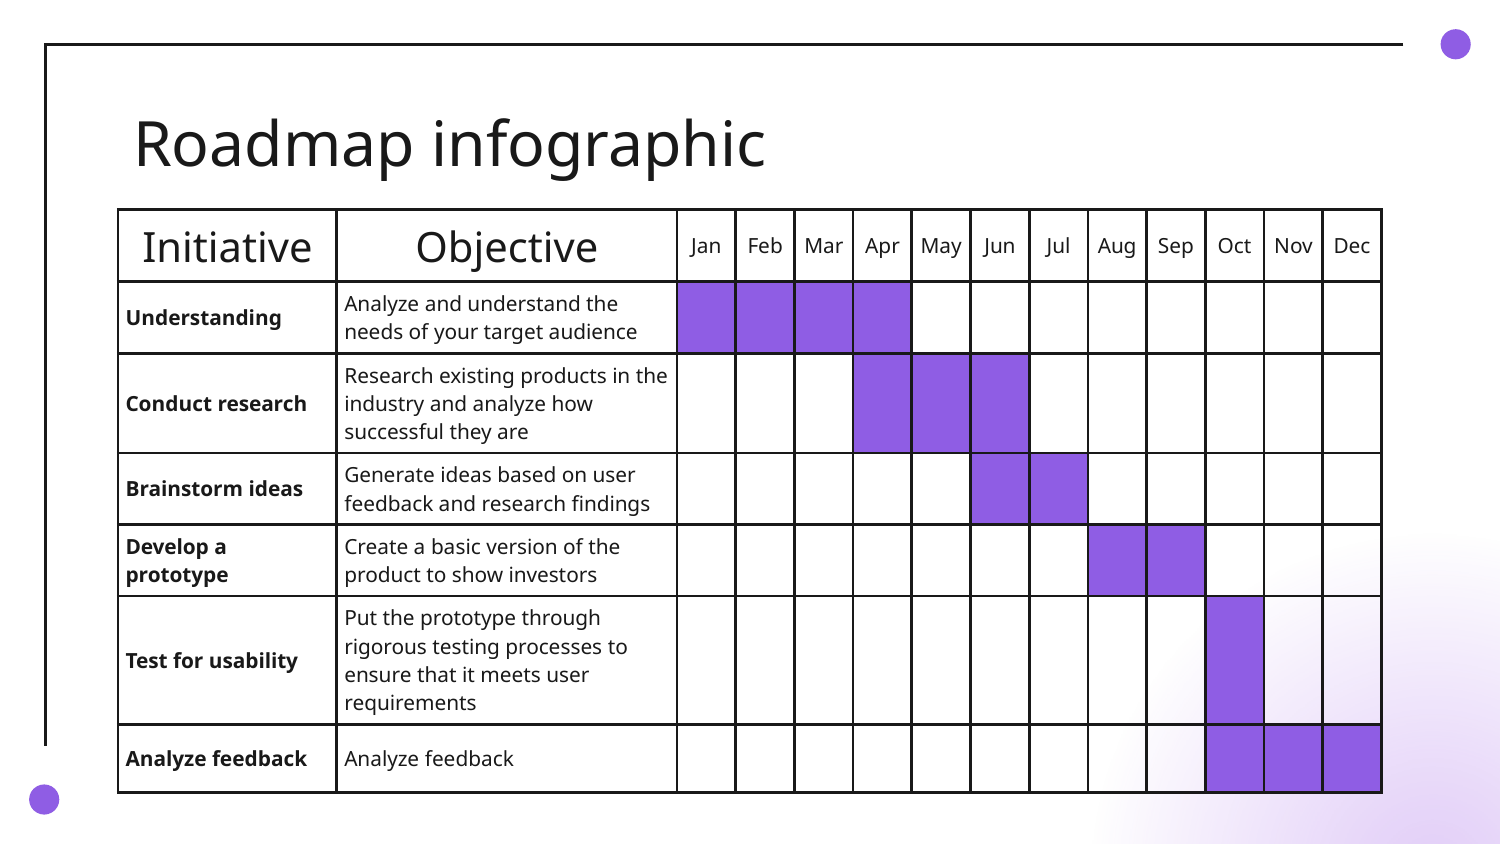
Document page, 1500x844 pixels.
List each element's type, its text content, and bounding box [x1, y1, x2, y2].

table_cell [796, 283, 852, 352]
table_cell [796, 355, 852, 452]
table_cell Analyze feedback [338, 726, 676, 791]
table_cell [1089, 526, 1145, 595]
table_header Feb [737, 211, 793, 280]
table_cell [972, 726, 1028, 791]
table_cell [972, 454, 1028, 523]
table_cell Develop a prototype [119, 526, 335, 595]
table_cell [913, 526, 969, 595]
table_cell [1324, 454, 1380, 523]
table_cell [913, 454, 969, 523]
table_cell [854, 355, 910, 452]
table_cell [737, 454, 793, 523]
table_header Initiative [119, 211, 335, 280]
table_cell [796, 597, 852, 723]
table_cell [1207, 526, 1263, 595]
table_cell [1265, 726, 1321, 791]
table_header Objective [338, 211, 676, 280]
table_cell [1089, 283, 1145, 352]
table_header Aug [1089, 211, 1145, 280]
table_cell [737, 526, 793, 595]
table_cell Analyze and understand the needs of your target audience [338, 283, 676, 352]
table_cell [1207, 726, 1263, 791]
table_cell [1265, 283, 1321, 352]
title Roadmap infographic [118, 88, 1382, 183]
table_cell [1207, 355, 1263, 452]
table_cell [1324, 283, 1380, 352]
table_cell [854, 454, 910, 523]
table_cell [1148, 283, 1204, 352]
table_cell [678, 726, 734, 791]
table_header Apr [854, 211, 910, 280]
table_cell [737, 597, 793, 723]
table_cell [972, 526, 1028, 595]
table_cell [1324, 597, 1380, 723]
table_cell [1265, 355, 1321, 452]
table_cell [913, 283, 969, 352]
table_cell [1265, 597, 1321, 723]
table_header Dec [1324, 211, 1380, 280]
table_cell [1265, 454, 1321, 523]
table_cell [1265, 526, 1321, 595]
table_cell [678, 283, 734, 352]
table_cell [972, 283, 1028, 352]
table_cell [1148, 726, 1204, 791]
table_cell [796, 726, 852, 791]
table_cell [796, 526, 852, 595]
table_cell Understanding [119, 283, 335, 352]
table_cell Put the prototype through rigorous testing processes to ensure that it meets user requirements [338, 597, 676, 723]
table_cell [1148, 355, 1204, 452]
table_cell [1148, 526, 1204, 595]
table_cell [854, 597, 910, 723]
table_header Mar [796, 211, 852, 280]
table_cell [1207, 597, 1263, 723]
table_cell [1031, 355, 1087, 452]
table_header May [913, 211, 969, 280]
table_cell [1324, 726, 1380, 791]
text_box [1055, 497, 1500, 844]
table_cell Research existing products in the industry and analyze how successful they are [338, 355, 676, 452]
table_cell [854, 283, 910, 352]
table_cell Create a basic version of the product to show investors [338, 526, 676, 595]
table_cell [1031, 283, 1087, 352]
table_header Nov [1265, 211, 1321, 280]
table_cell [972, 355, 1028, 452]
table_header Sep [1148, 211, 1204, 280]
table_header Jul [1031, 211, 1087, 280]
table_cell Conduct research [119, 355, 335, 452]
table_cell [854, 526, 910, 595]
table_cell Analyze feedback [119, 726, 335, 791]
table_cell [913, 355, 969, 452]
table_cell [1148, 454, 1204, 523]
table_cell [1324, 526, 1380, 595]
table_cell [972, 597, 1028, 723]
table_cell [737, 283, 793, 352]
table_cell [913, 597, 969, 723]
table_cell Brainstorm ideas [119, 454, 335, 523]
table_cell [737, 355, 793, 452]
table_cell [1148, 597, 1204, 723]
table_cell [678, 454, 734, 523]
table_header Jun [972, 211, 1028, 280]
table_cell [1089, 355, 1145, 452]
table_cell [1031, 726, 1087, 791]
table_cell Test for usability [119, 597, 335, 723]
table_cell [1031, 597, 1087, 723]
table_cell [1089, 726, 1145, 791]
table_cell [1324, 355, 1380, 452]
table_cell [854, 726, 910, 791]
table_cell [1031, 526, 1087, 595]
table_cell [678, 526, 734, 595]
table_cell [737, 726, 793, 791]
table_cell [678, 597, 734, 723]
table_header Jan [678, 211, 734, 280]
table_cell [1031, 454, 1087, 523]
table_header Oct [1207, 211, 1263, 280]
table_cell [796, 454, 852, 523]
table_cell [678, 355, 734, 452]
table_cell [1089, 454, 1145, 523]
table_cell [913, 726, 969, 791]
table_cell Generate ideas based on user feedback and research findings [338, 454, 676, 523]
table_cell [1089, 597, 1145, 723]
table_cell [1207, 283, 1263, 352]
table_cell [1207, 454, 1263, 523]
